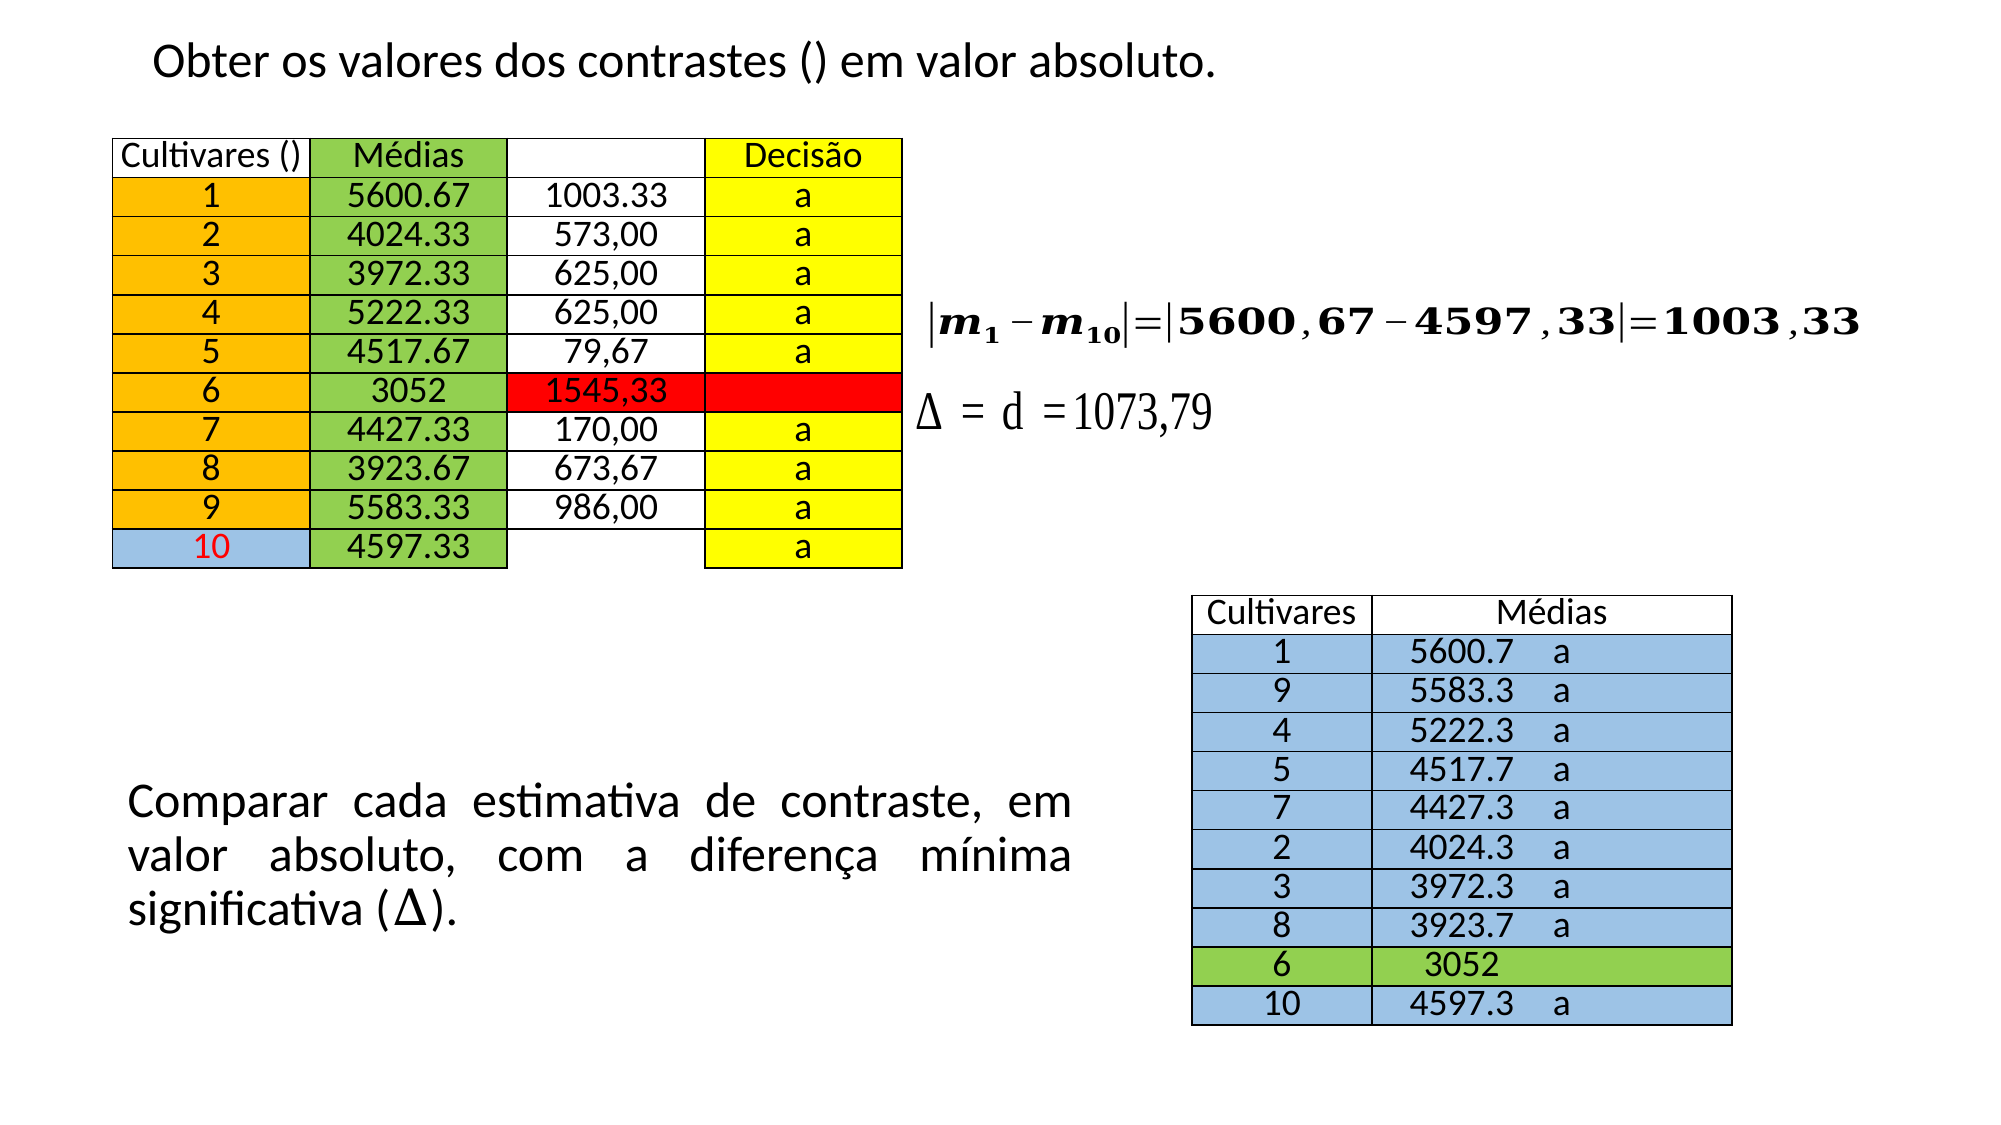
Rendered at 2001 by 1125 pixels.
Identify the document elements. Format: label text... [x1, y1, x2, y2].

text_box Comparar cada estimativa de contraste, em valor absoluto, com a diferença mínima significativa (Δ). [112, 766, 1088, 850]
table_cell a [1552, 870, 1731, 907]
table_cell 5222.3 [1373, 713, 1552, 751]
table_cell 3972.3 [1373, 870, 1552, 907]
table_cell 3052 [1373, 948, 1552, 985]
table_cell 5583.3 [1373, 674, 1552, 712]
table_cell [1552, 948, 1731, 985]
table_cell 7 [1193, 791, 1371, 829]
table_cell a [1552, 674, 1731, 712]
table_cell 4 [1193, 713, 1371, 751]
table_cell 6 [1193, 948, 1371, 985]
table_cell 1 [1193, 635, 1371, 673]
table_cell 5600.7 [1373, 635, 1552, 673]
table_cell a [1552, 830, 1731, 868]
table_cell a [1552, 909, 1731, 946]
table_cell a [1552, 752, 1731, 790]
table_cell 4597.3 [1373, 987, 1552, 1024]
table_cell a [1552, 987, 1731, 1024]
table_cell a [1552, 635, 1731, 673]
table_cell a [1552, 713, 1731, 751]
table_cell 5 [1193, 752, 1371, 790]
table_cell 8 [1193, 909, 1371, 946]
table_cell 4024.3 [1373, 830, 1552, 868]
table_cell 3 [1193, 870, 1371, 907]
table_header Médias [1373, 596, 1731, 634]
table_header Cultivares [1193, 596, 1371, 634]
table_cell 2 [1193, 830, 1371, 868]
table_cell 9 [1193, 674, 1371, 712]
table_cell 10 [1193, 987, 1371, 1024]
table_cell a [1552, 791, 1731, 829]
table_cell 3923.7 [1373, 909, 1552, 946]
table_cell 4427.3 [1373, 791, 1552, 829]
table_cell 4517.7 [1373, 752, 1552, 790]
